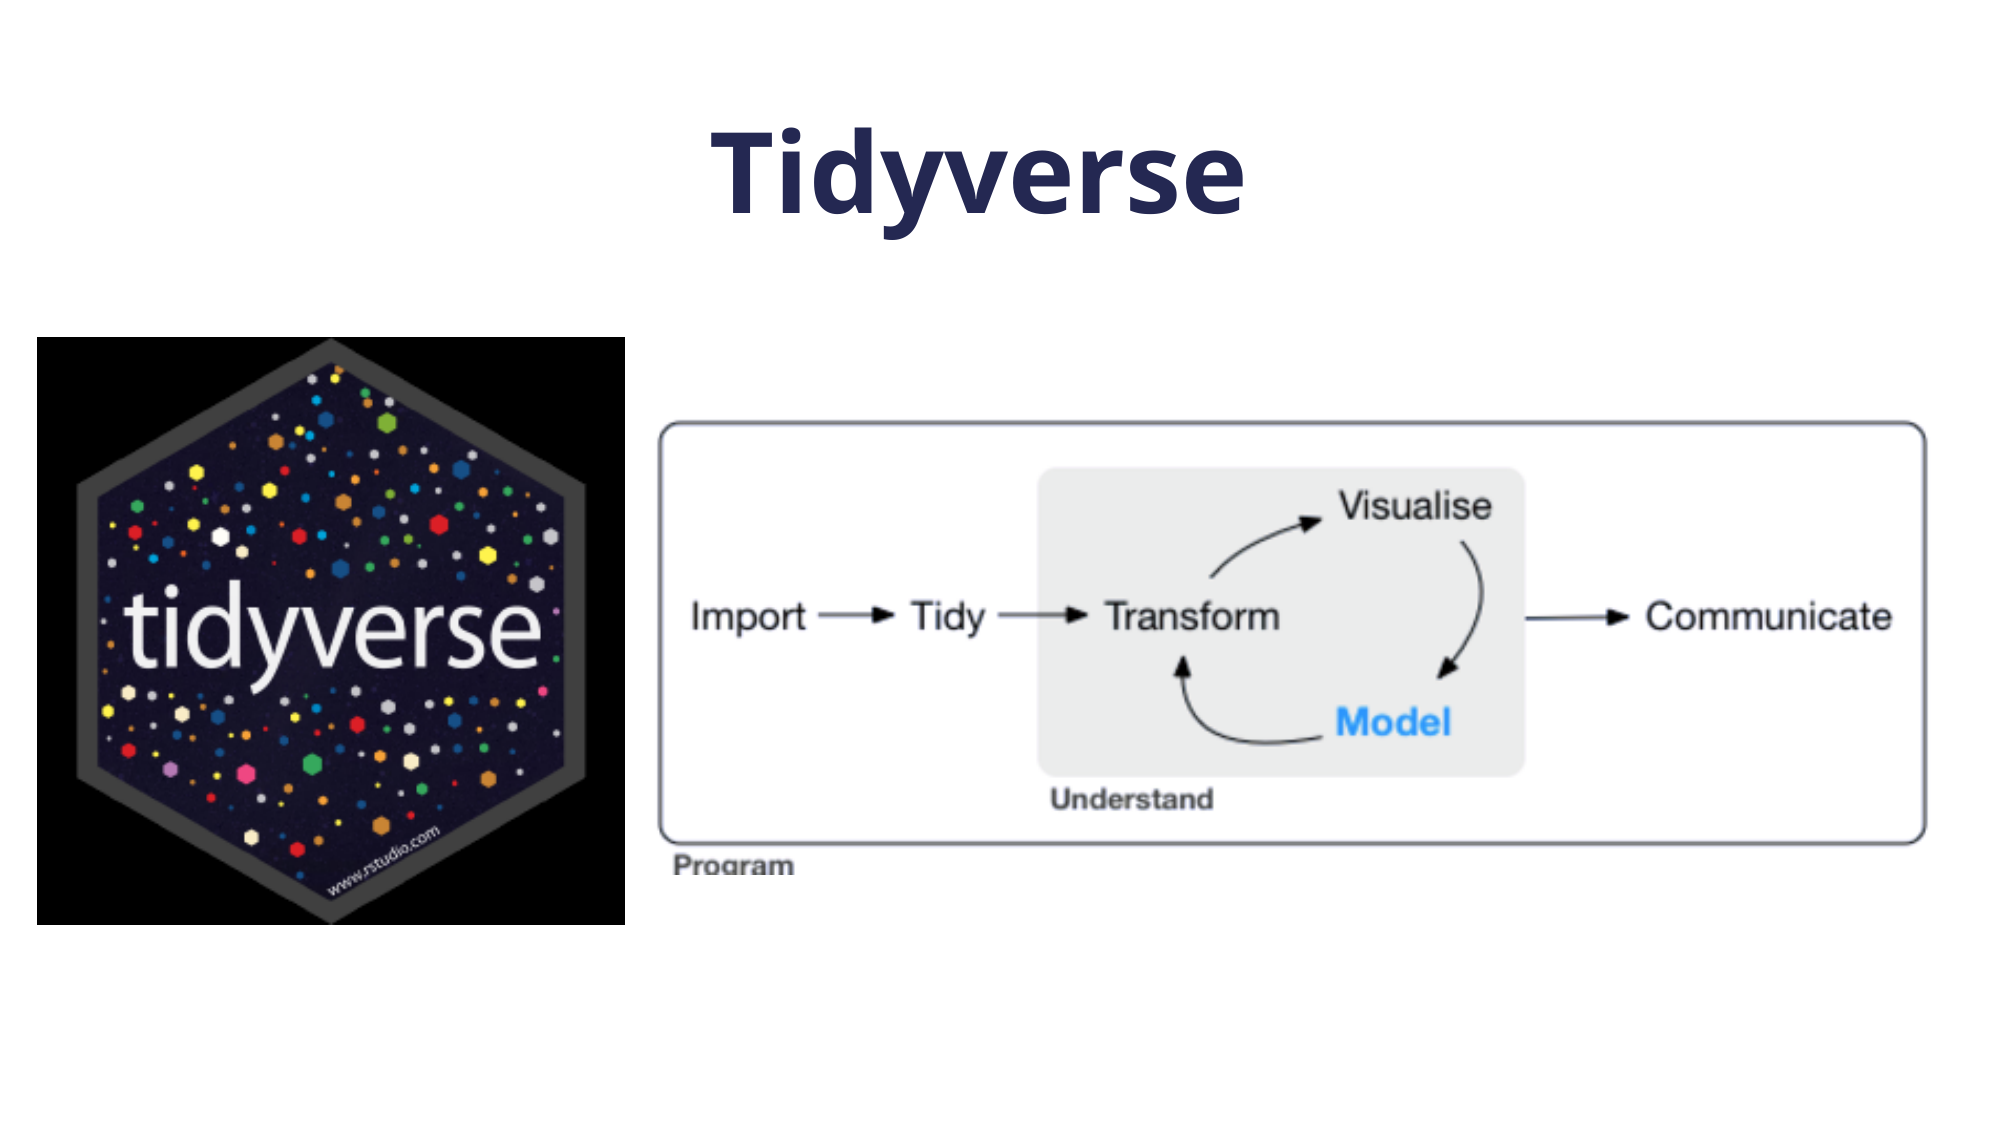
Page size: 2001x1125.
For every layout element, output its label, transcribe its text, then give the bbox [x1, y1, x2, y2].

title Tidyverse [87, 87, 1871, 250]
picture [37, 337, 1948, 926]
